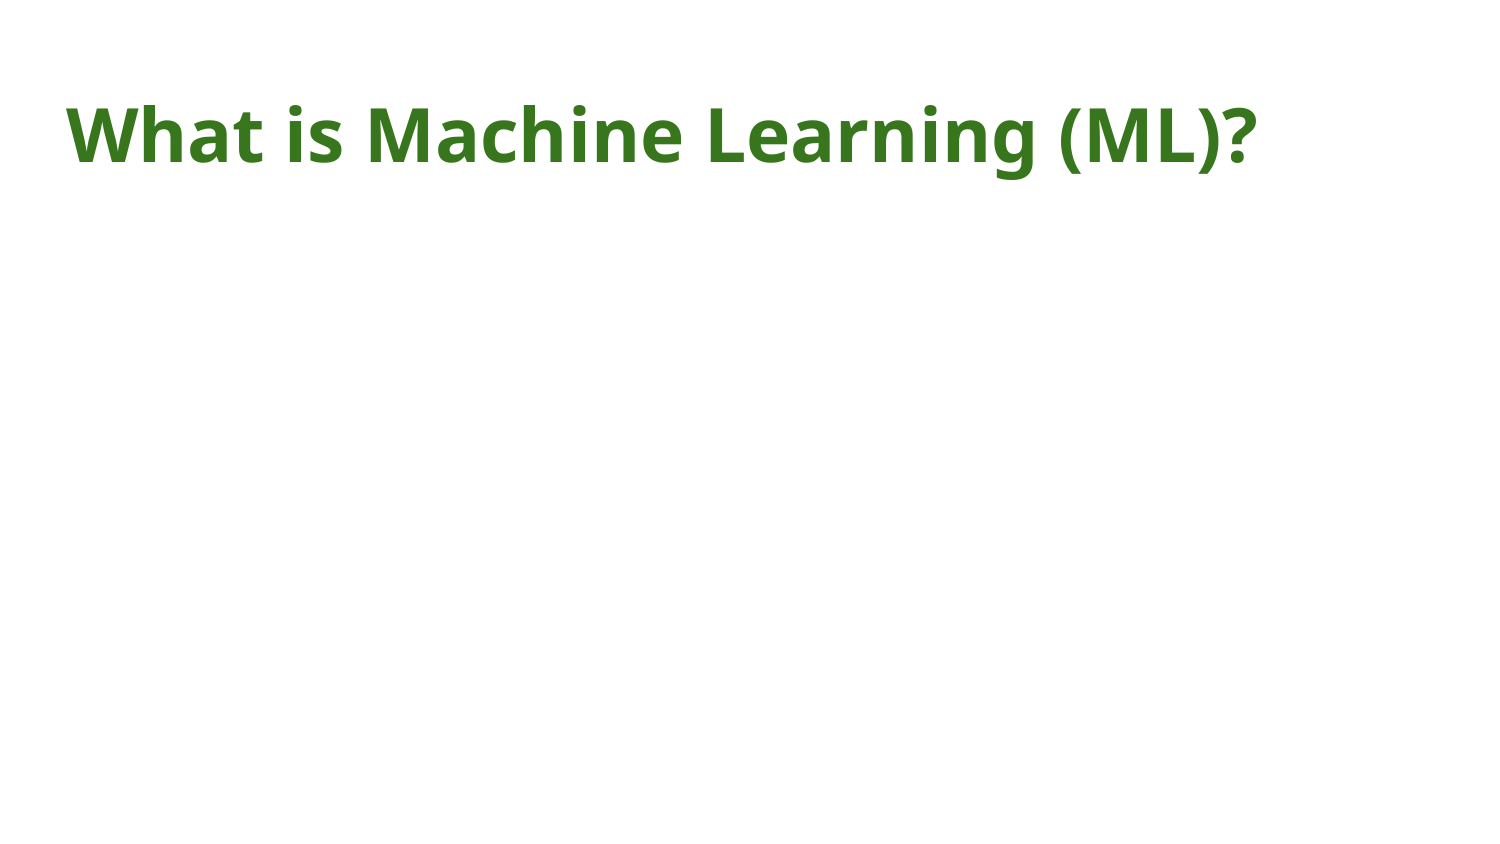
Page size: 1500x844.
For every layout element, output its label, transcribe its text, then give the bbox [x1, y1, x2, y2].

title What is Machine Learning (ML)? [51, 72, 1449, 167]
